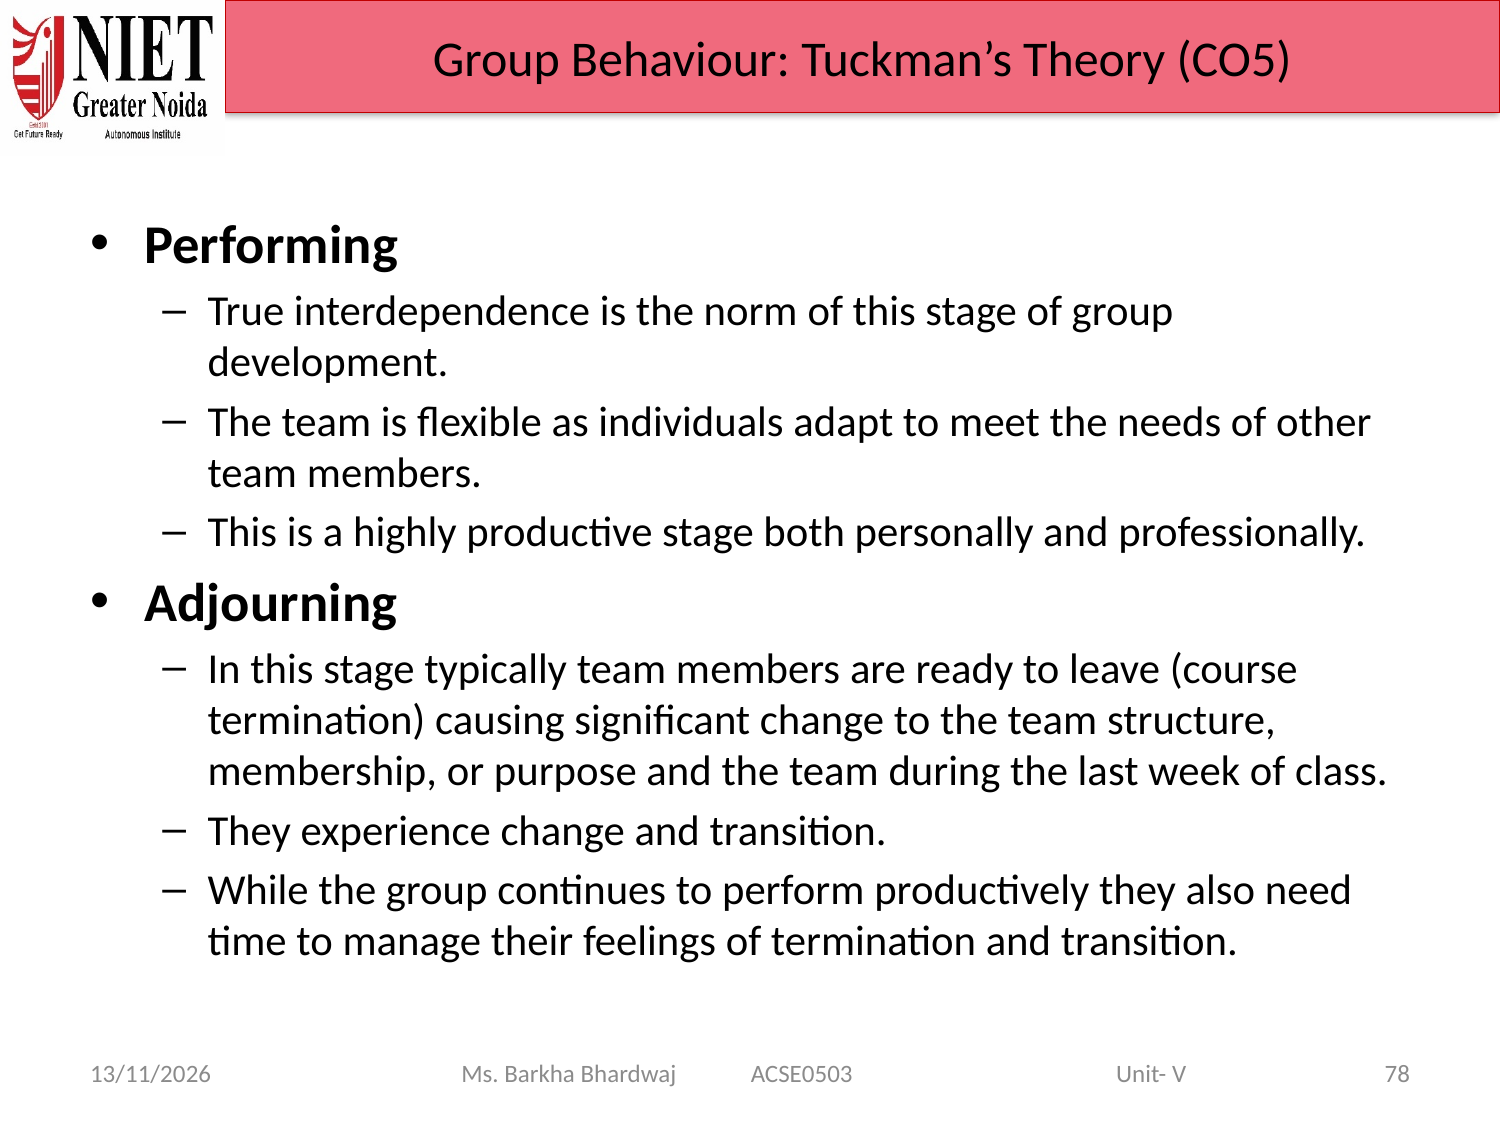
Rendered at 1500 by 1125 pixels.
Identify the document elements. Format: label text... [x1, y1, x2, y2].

slide_number 78 [1337, 1043, 1425, 1103]
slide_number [75, 1043, 250, 1103]
list Performing True interdependence is the norm of this stage of group development. The team is flexible as individuals adapt to meet the needs of other team members. This is a highly productive stage both personally and professionally. Adjourning In this stage typically team members are ready to leave (course termination) causing significant change to the team structure, membership, or purpose and the team during the last week of class. They experience change and transition. While the group continues to perform productively they also need time to manage their feelings of termination and transition. [75, 201, 1425, 1043]
picture [0, 0, 226, 156]
text_box Group Behaviour: Tuckman’s Theory (CO5) [226, 0, 1500, 113]
footer Ms. Barkha Bhardwaj ACSE0503 Unit- V [412, 1043, 1238, 1103]
